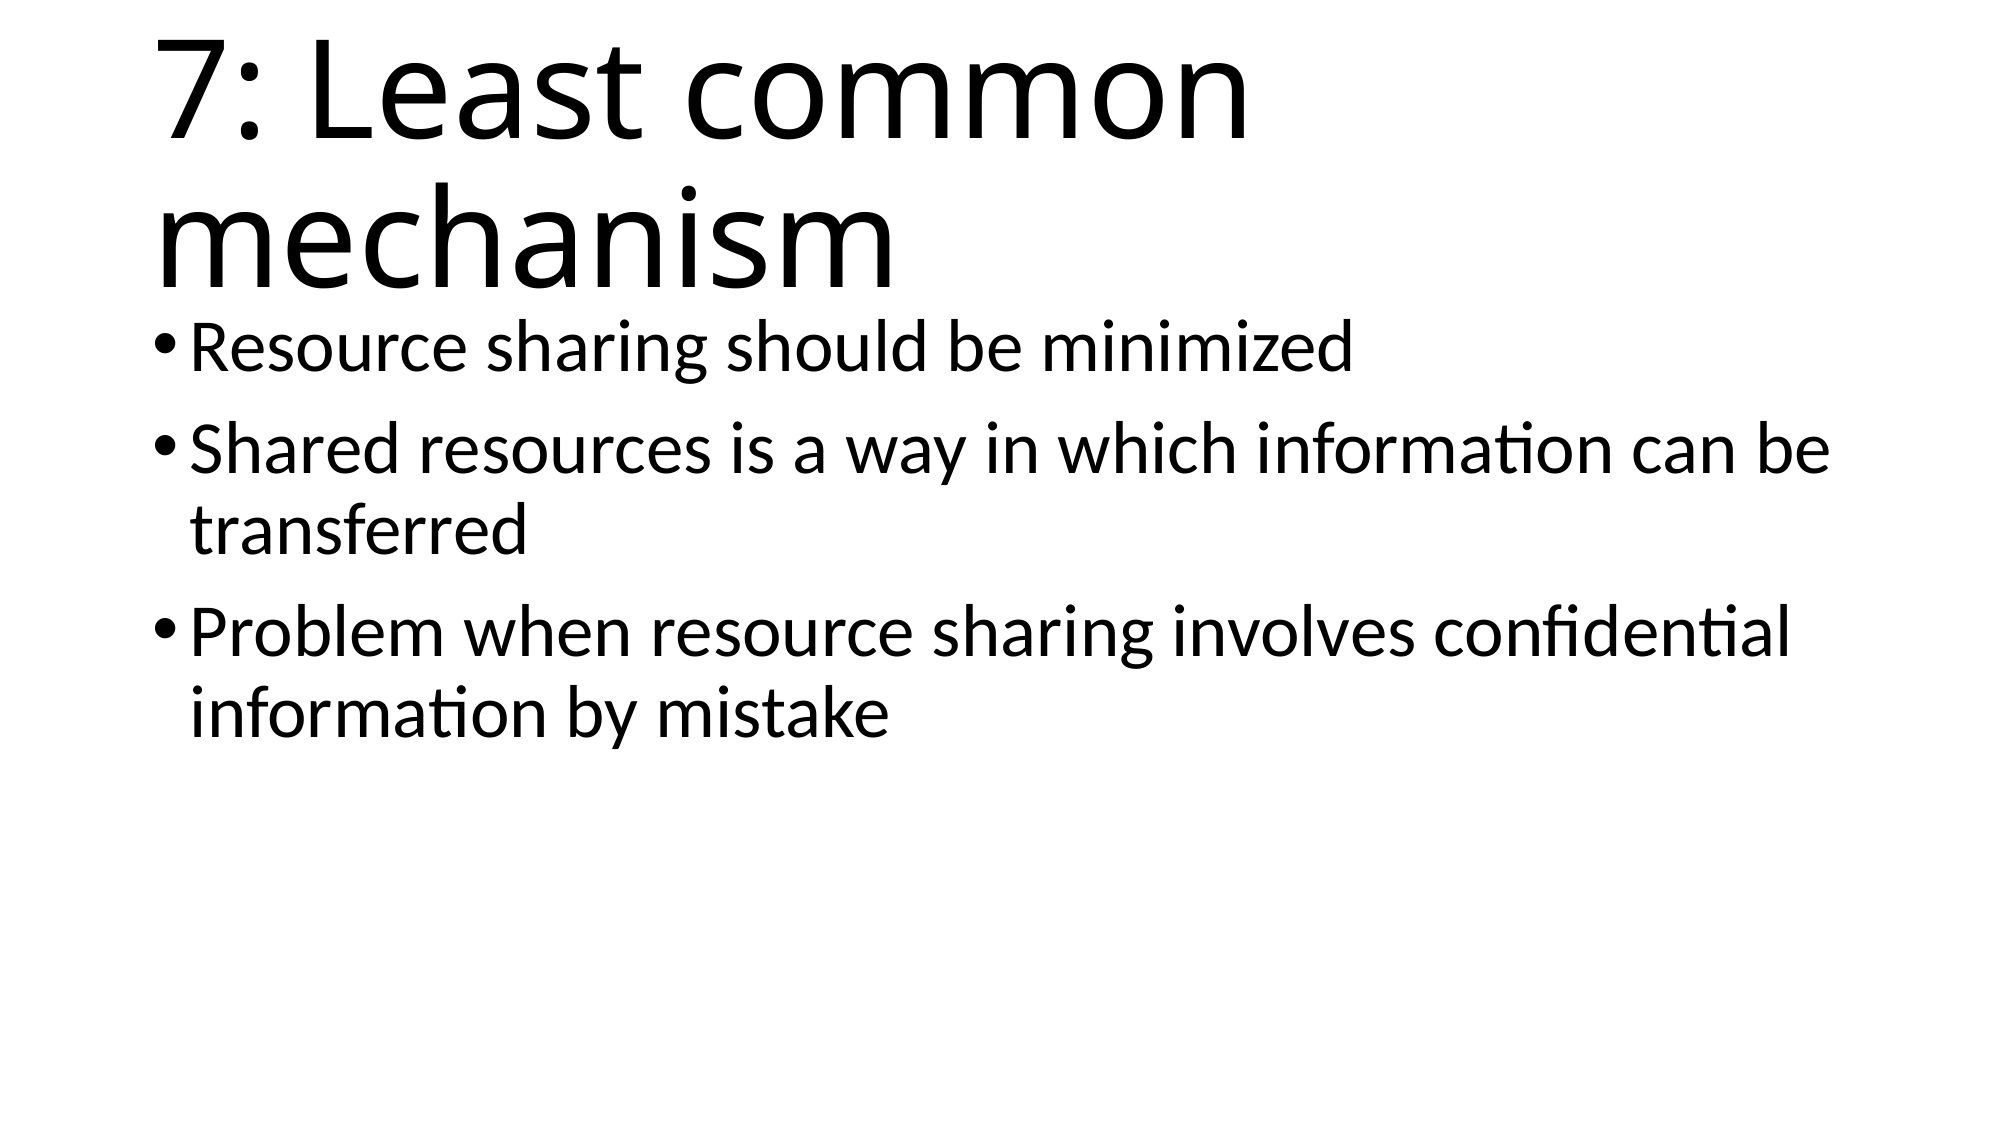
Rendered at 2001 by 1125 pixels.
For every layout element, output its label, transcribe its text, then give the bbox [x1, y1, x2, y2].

title 7: Least common mechanism [137, 59, 1863, 278]
list Resource sharing should be minimized Shared resources is a way in which information can be transferred Problem when resource sharing involves confidential information by mistake [137, 299, 1863, 1014]
